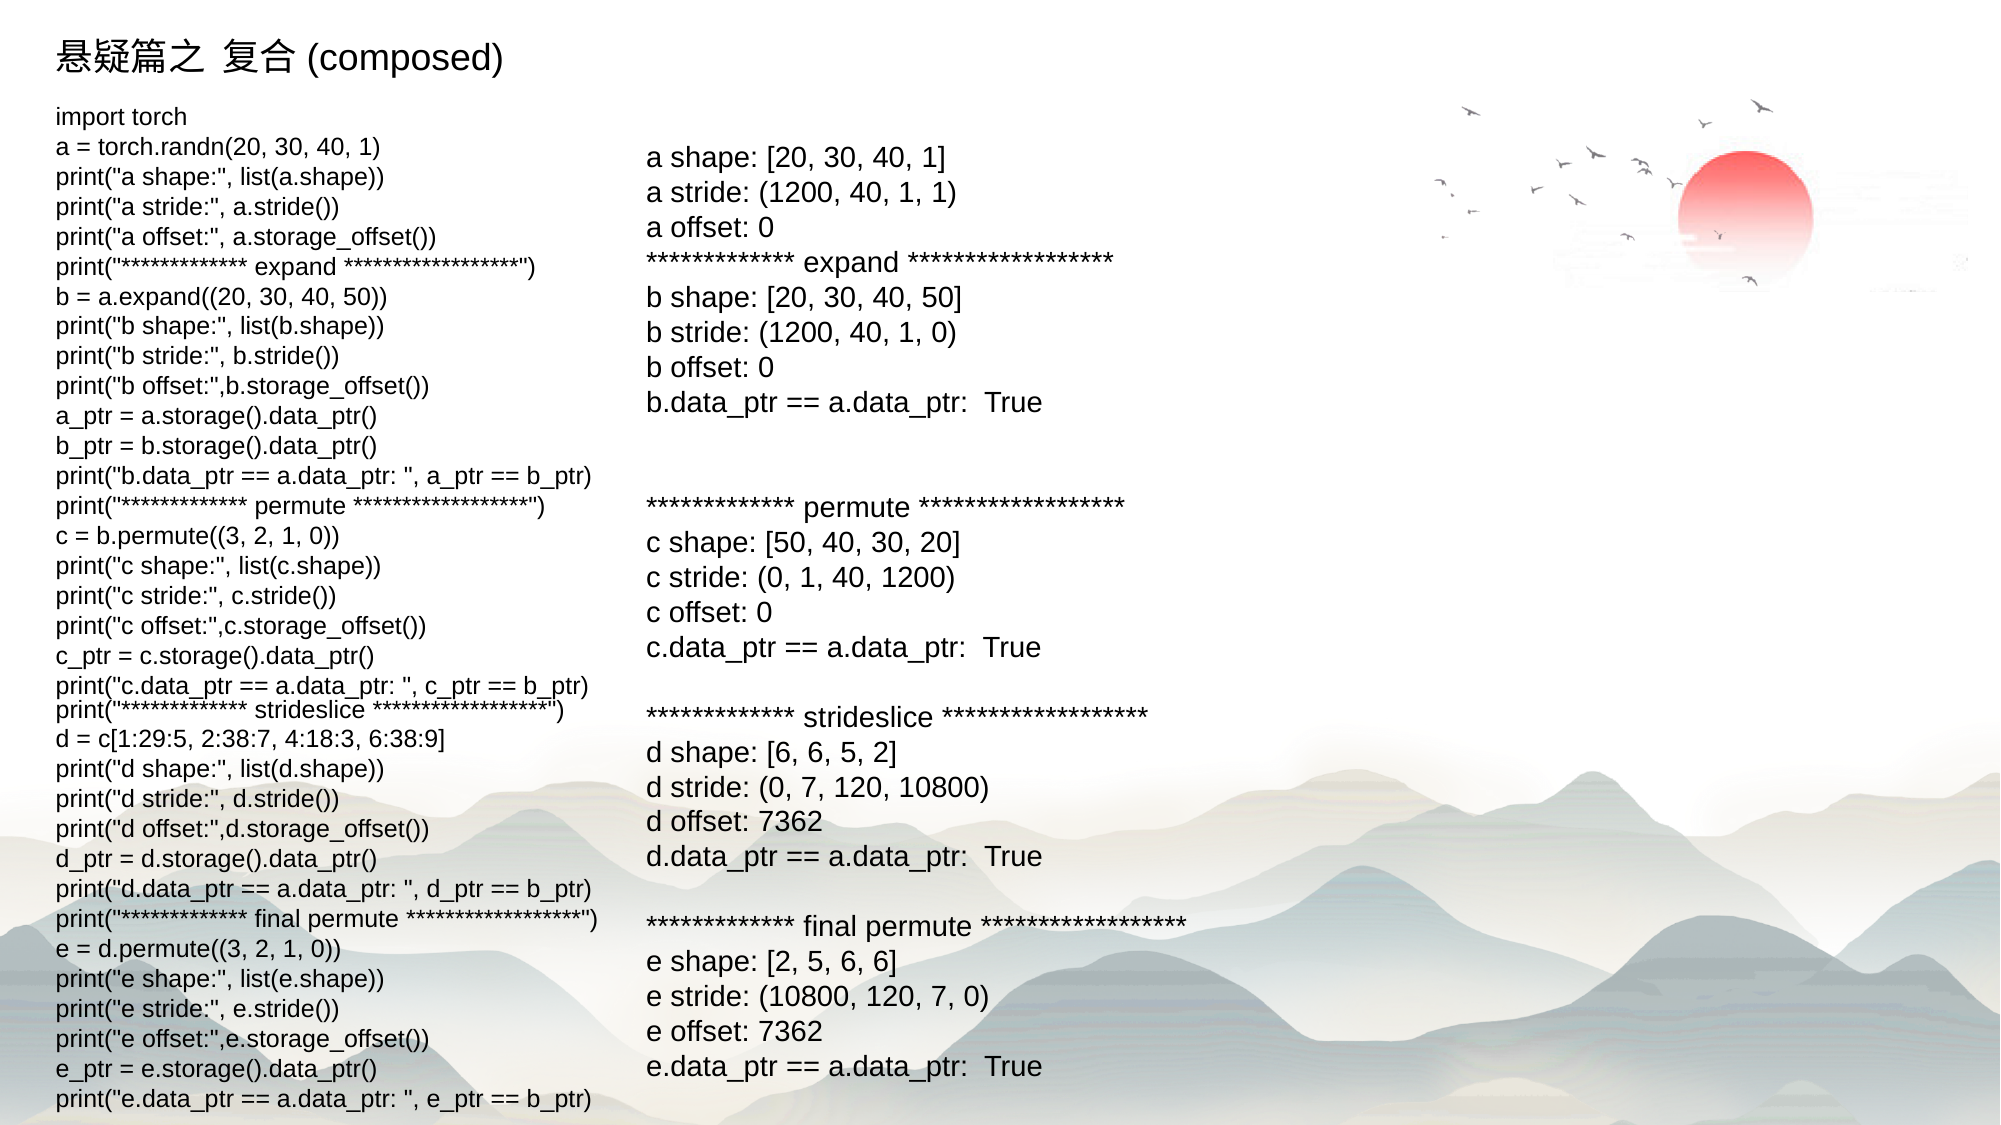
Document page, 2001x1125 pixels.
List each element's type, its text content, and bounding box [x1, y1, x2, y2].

picture [0, 12, 2000, 1125]
text_box 悬疑篇之 复合(composed) [40, 25, 632, 86]
text_box print("************* strideslice ******************") d = c[1:29:5, 2:38:7, 4:18:3, 6:38:9] print("d shape:", list(d.shape)) print("d stride:", d.stride()) print("d offset:",d.storage_offset()) d_ptr = d.storage().data_ptr() print("d.data_ptr == a.data_ptr: ", d_ptr == b_ptr) print("************* final permute ******************") e = d.permute((3, 2, 1, 0)) print("e shape:", list(e.shape)) print("e stride:", e.stride()) print("e offset:",e.storage_offset()) e_ptr = e.storage().data_ptr() print("e.data_ptr == a.data_ptr: ", e_ptr == b_ptr) [40, 685, 1041, 1120]
text_box import torch a = torch.randn(20, 30, 40, 1) print("a shape:", list(a.shape)) print("a stride:", a.stride()) print("a offset:", a.storage_offset()) print("************* expand ******************") b = a.expand((20, 30, 40, 50)) print("b shape:", list(b.shape)) print("b stride:", b.stride()) print("b offset:",b.storage_offset()) a_ptr = a.storage().data_ptr() b_ptr = b.storage().data_ptr() print("b.data_ptr == a.data_ptr: ", a_ptr == b_ptr) print("************* permute ******************") c = b.permute((3, 2, 1, 0)) print("c shape:", list(c.shape)) print("c stride:", c.stride()) print("c offset:",c.storage_offset()) c_ptr = c.storage().data_ptr() print("c.data_ptr == a.data_ptr: ", c_ptr == b_ptr) [40, 92, 1041, 685]
text_box a shape: [20, 30, 40, 1] a stride: (1200, 40, 1, 1) a offset: 0 ************* expand ****************** b shape: [20, 30, 40, 50] b stride: (1200, 40, 1, 0) b offset: 0 b.data_ptr == a.data_ptr: True ************* permute ****************** c shape: [50, 40, 30, 20] c stride: (0, 1, 40, 1200) c offset: 0 c.data_ptr == a.data_ptr: True ************* strideslice ****************** d shape: [6, 6, 5, 2] d stride: (0, 7, 120, 10800) d offset: 7362 d.data_ptr == a.data_ptr: True ************* final permute ****************** e shape: [2, 5, 6, 6] e stride: (10800, 120, 7, 0) e offset: 7362 e.data_ptr == a.data_ptr: True [1041, 131, 1410, 1090]
